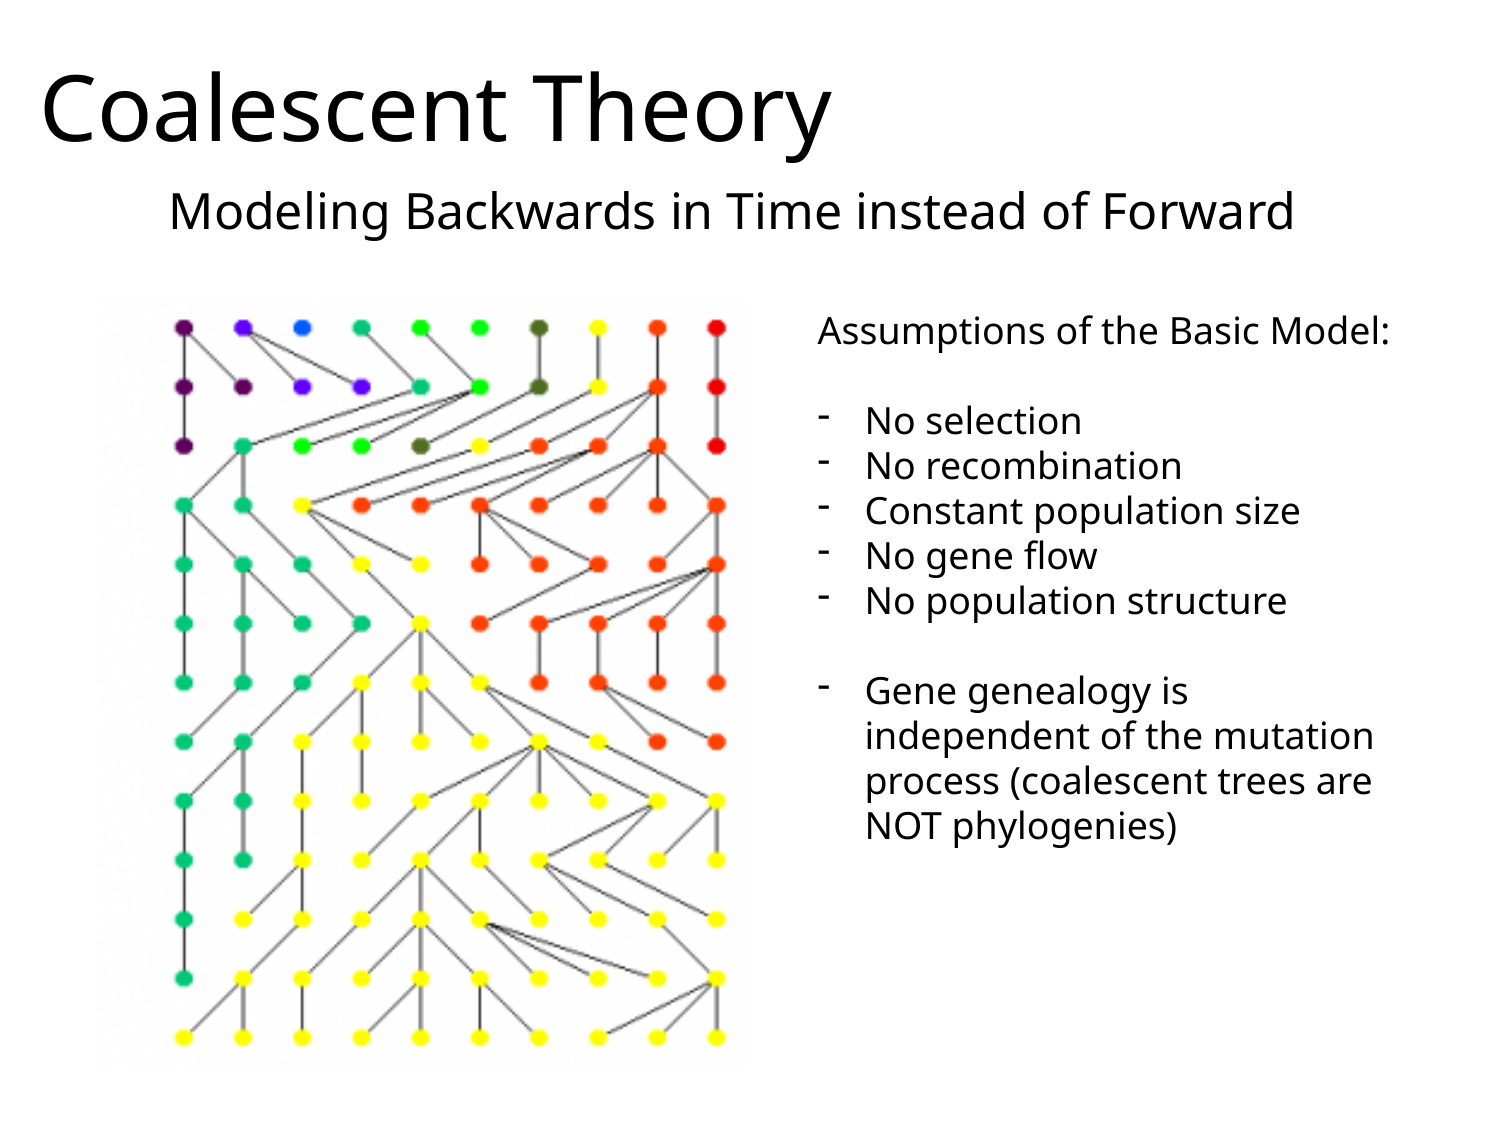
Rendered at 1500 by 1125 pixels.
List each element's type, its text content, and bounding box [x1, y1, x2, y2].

text_box Modeling Backwards in Time instead of Forward [154, 171, 1313, 247]
text_box Assumptions of the Basic Model: No selection No recombination Constant population size No gene flow No population structure Gene genealogy is independent of the mutation process (coalescent trees are NOT phylogenies) [802, 299, 1419, 855]
picture [95, 299, 746, 1068]
title Coalescent Theory [24, 23, 1318, 202]
